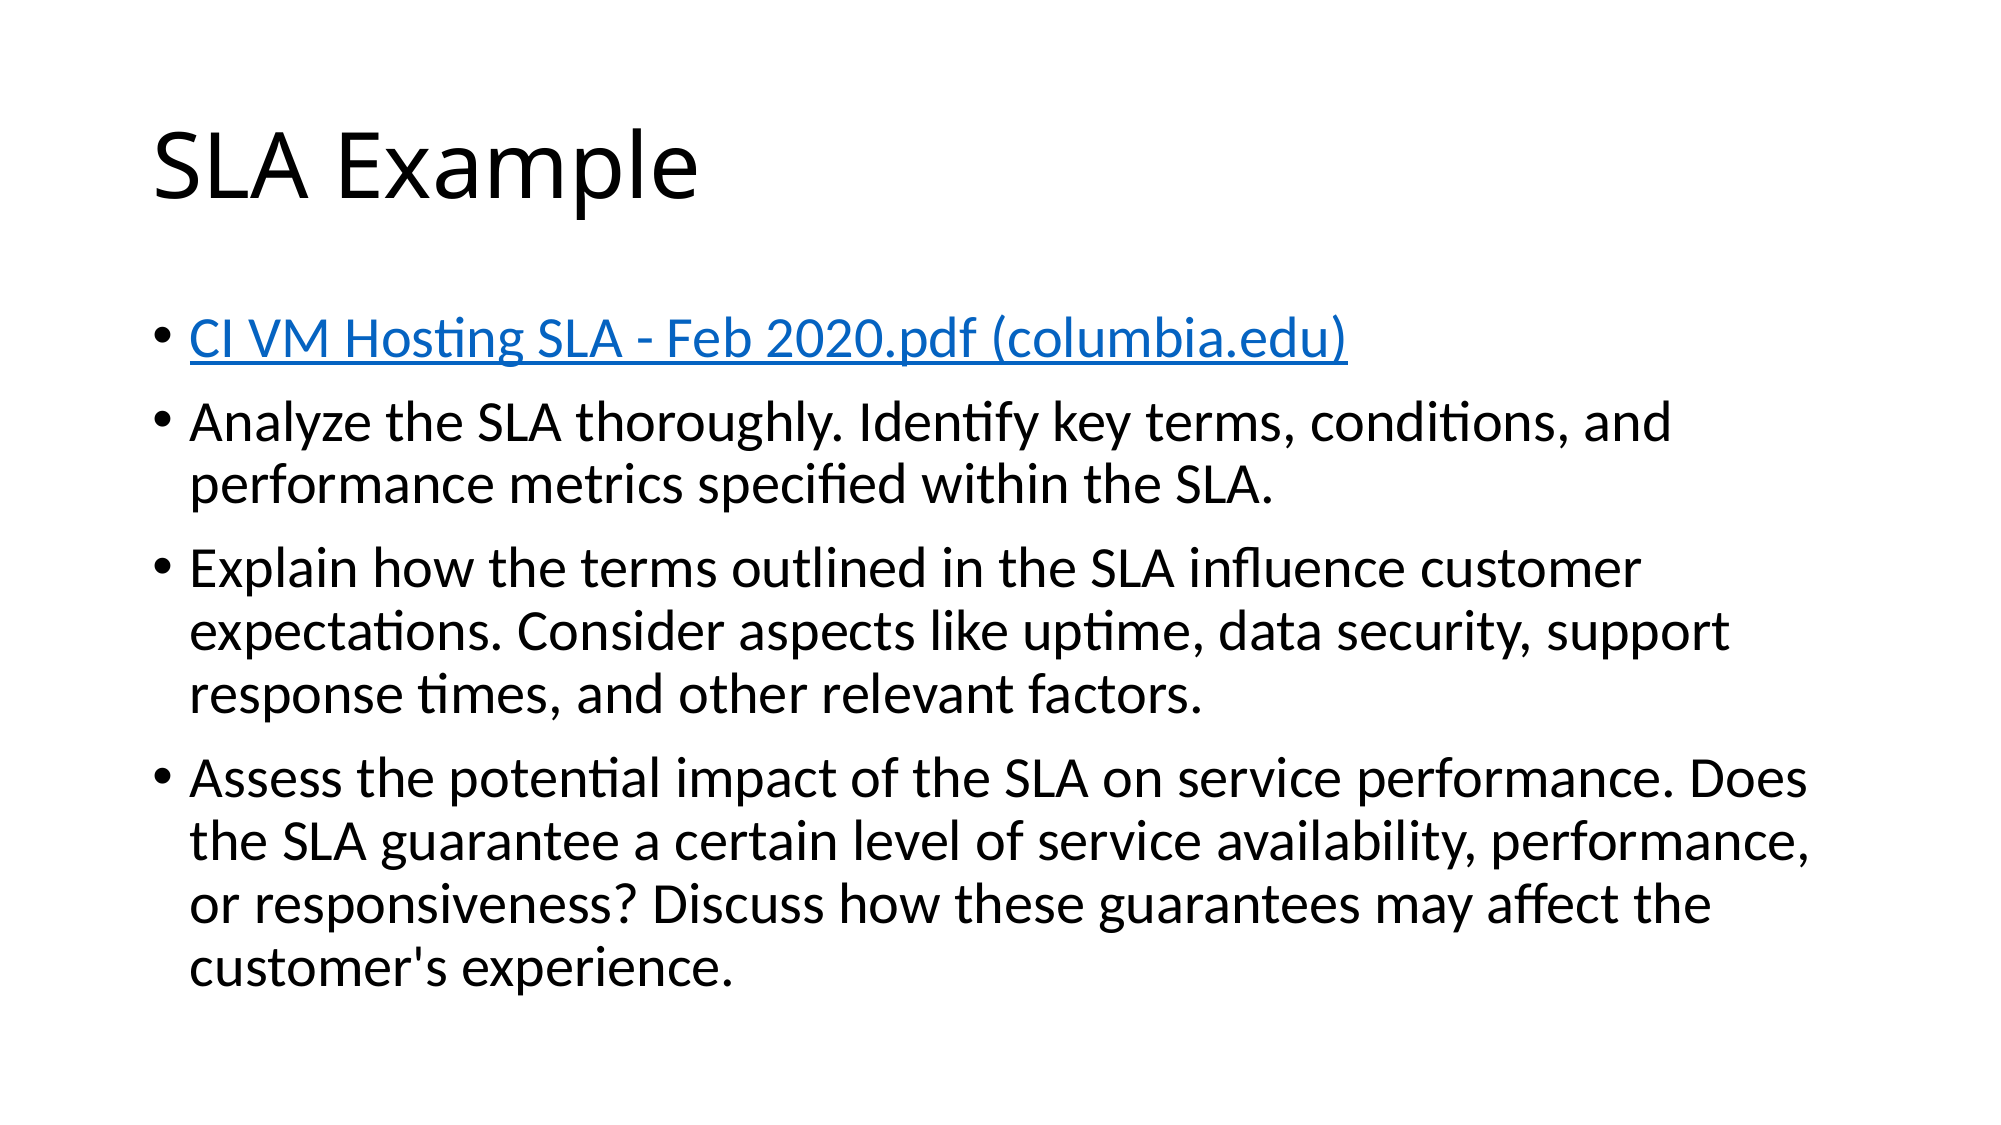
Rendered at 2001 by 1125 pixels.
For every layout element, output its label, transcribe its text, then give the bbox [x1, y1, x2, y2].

title SLA Example [137, 59, 1863, 278]
list CI VM Hosting SLA - Feb 2020.pdf (columbia.edu) Analyze the SLA thoroughly. Identify key terms, conditions, and performance metrics specified within the SLA. Explain how the terms outlined in the SLA influence customer expectations. Consider aspects like uptime, data security, support response times, and other relevant factors. Assess the potential impact of the SLA on service performance. Does the SLA guarantee a certain level of service availability, performance, or responsiveness? Discuss how these guarantees may affect the customer's experience. [137, 299, 1863, 1014]
